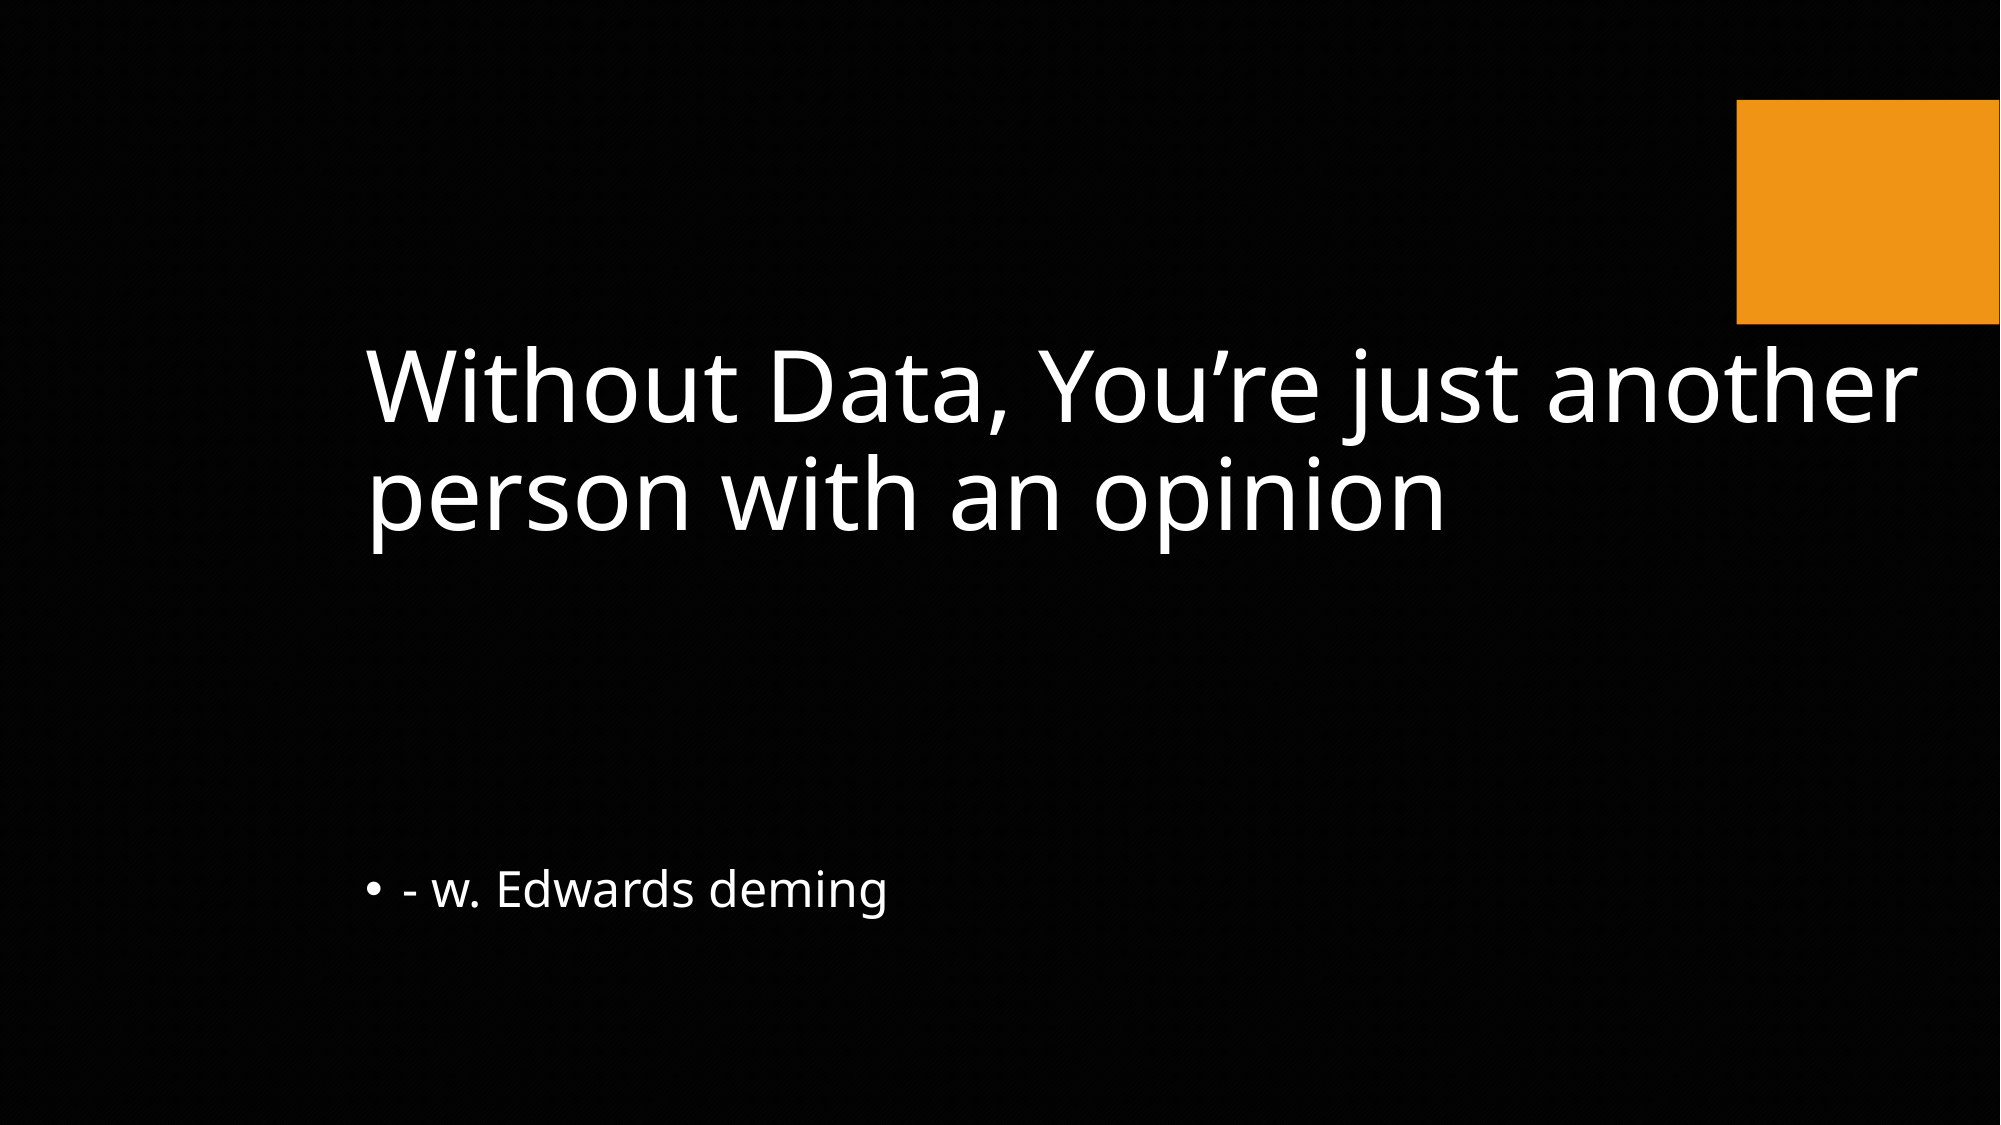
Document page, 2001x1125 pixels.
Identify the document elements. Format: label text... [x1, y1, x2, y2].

subtitle - w. Edwards deming [350, 857, 2000, 1045]
title Without Data, You’re just another person with an opinion [350, 124, 2000, 763]
